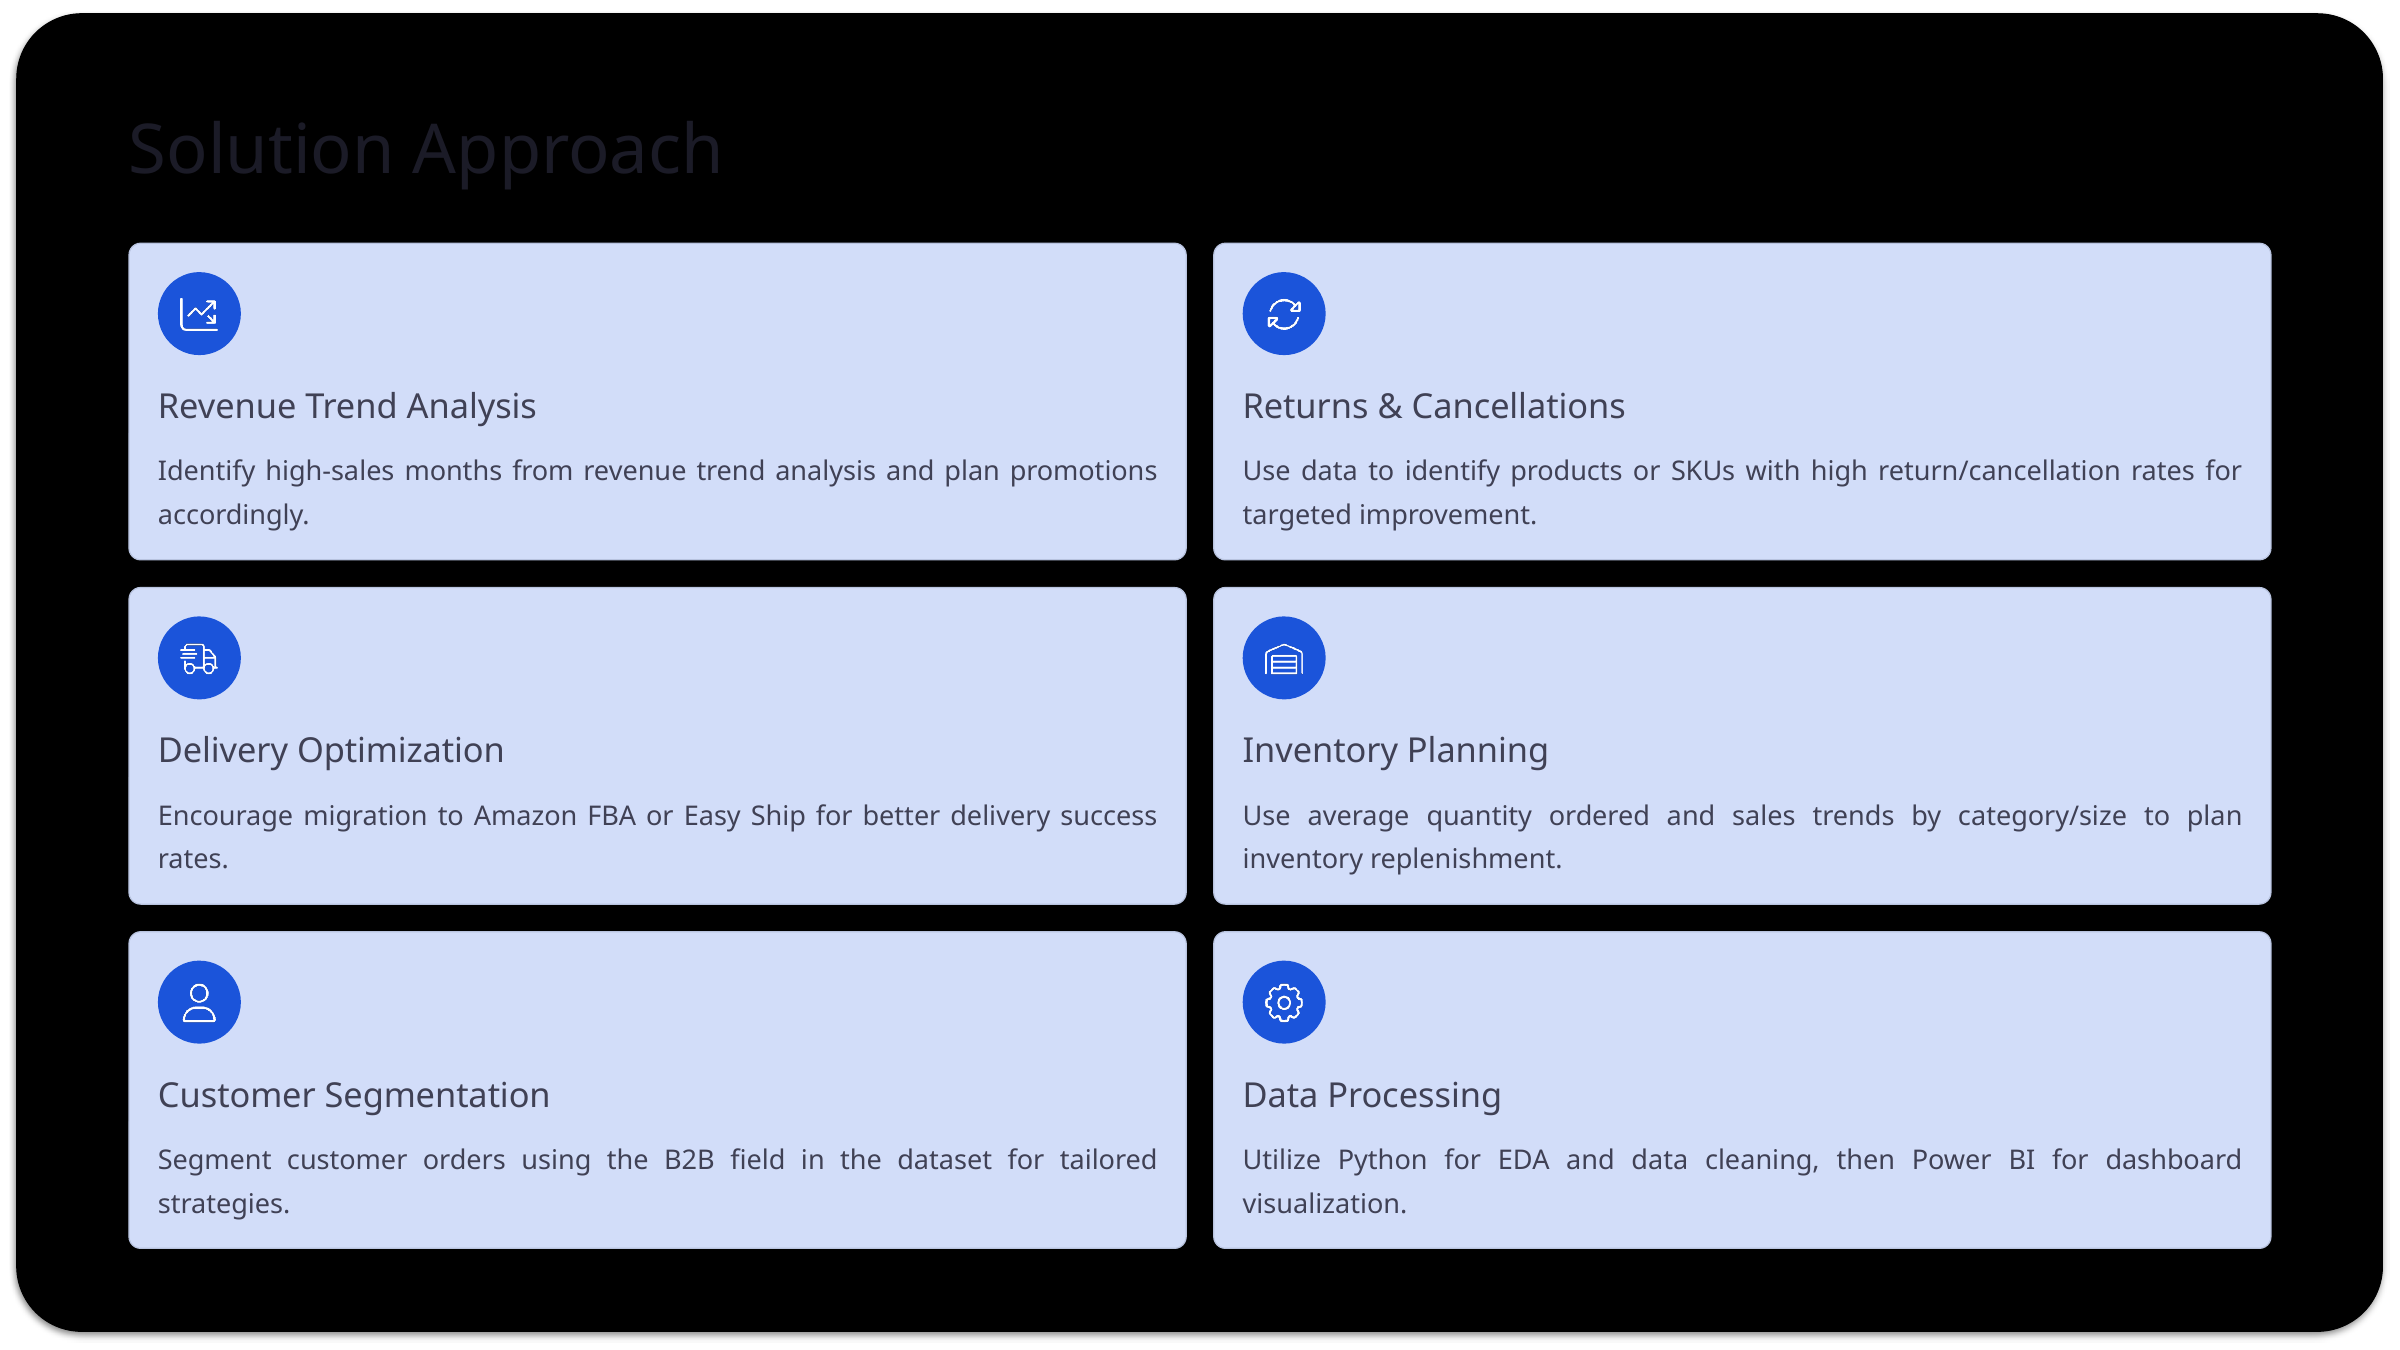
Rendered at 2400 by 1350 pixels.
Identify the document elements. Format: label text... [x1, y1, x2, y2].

picture [180, 289, 219, 338]
text_box Data Processing [1242, 1071, 1589, 1115]
text_box Encourage migration to Amazon FBA or Easy Ship for better delivery success rates. [157, 786, 1158, 876]
text_box Identify high-sales months from revenue trend analysis and plan promotions accordingly. [157, 442, 1158, 531]
picture [1265, 978, 1303, 1026]
text_box [128, 931, 1187, 1249]
text_box [1242, 960, 1326, 1044]
text_box [157, 272, 241, 356]
picture [1265, 289, 1303, 338]
text_box [157, 960, 241, 1044]
text_box [1213, 243, 2271, 560]
text_box Returns & Cancellations [1242, 382, 1651, 426]
text_box Use data to identify products or SKUs with high return/cancellation rates for targeted improvement. [1242, 442, 2243, 531]
text_box Solution Approach [129, 101, 821, 188]
text_box Customer Segmentation [157, 1071, 582, 1115]
picture [180, 978, 219, 1026]
text_box [1213, 587, 2271, 905]
text_box Utilize Python for EDA and data cleaning, then Power BI for dashboard visualization. [1242, 1130, 2243, 1220]
text_box [157, 616, 241, 700]
text_box [128, 587, 1187, 905]
text_box [1213, 931, 2271, 1249]
text_box Segment customer orders using the B2B field in the dataset for tailored strategies. [157, 1130, 1158, 1220]
text_box Delivery Optimization [157, 726, 533, 771]
picture [180, 634, 219, 682]
text_box Use average quantity ordered and sales trends by category/size to plan inventory replenishment. [1242, 786, 2243, 876]
text_box Revenue Trend Analysis [157, 382, 564, 426]
text_box [1242, 616, 1326, 700]
text_box Inventory Planning [1242, 726, 1589, 771]
picture [1265, 634, 1303, 682]
text_box [128, 243, 1187, 560]
text_box [1242, 272, 1326, 356]
